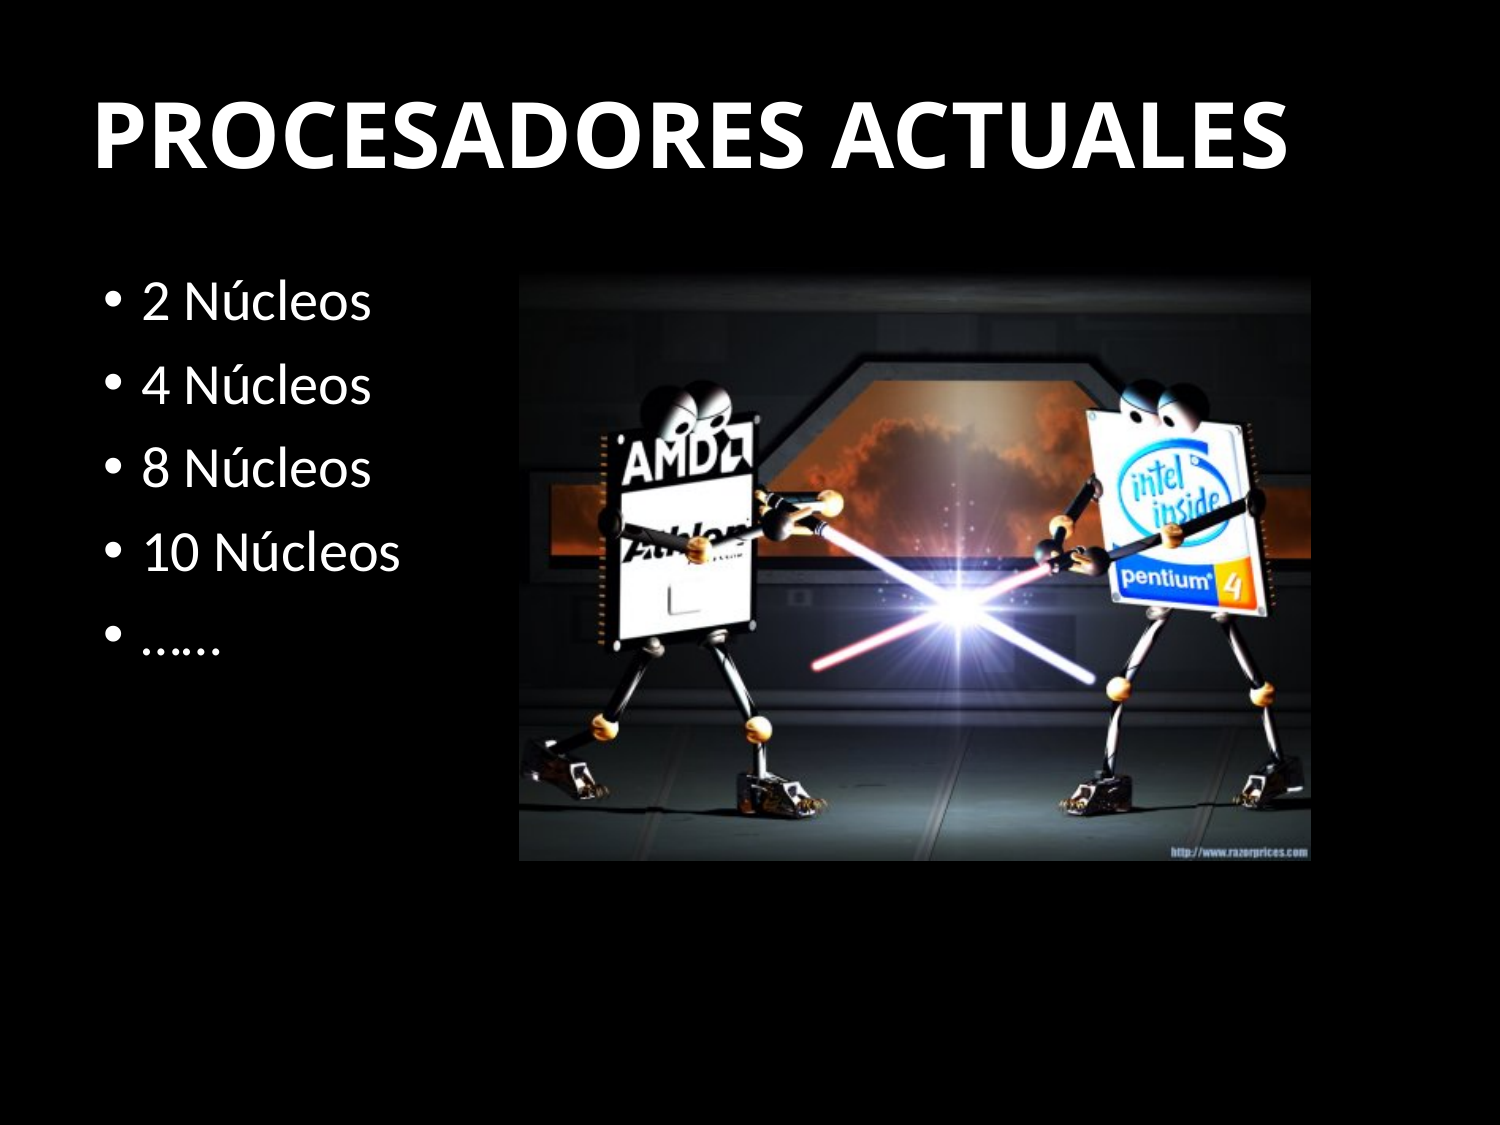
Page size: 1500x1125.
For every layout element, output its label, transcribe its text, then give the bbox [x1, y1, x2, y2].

list 2 Núcleos 4 Núcleos 8 Núcleos 10 Núcleos …… [88, 262, 621, 988]
title PROCESADORES ACTUALES [75, 45, 1425, 233]
picture [519, 267, 1311, 861]
